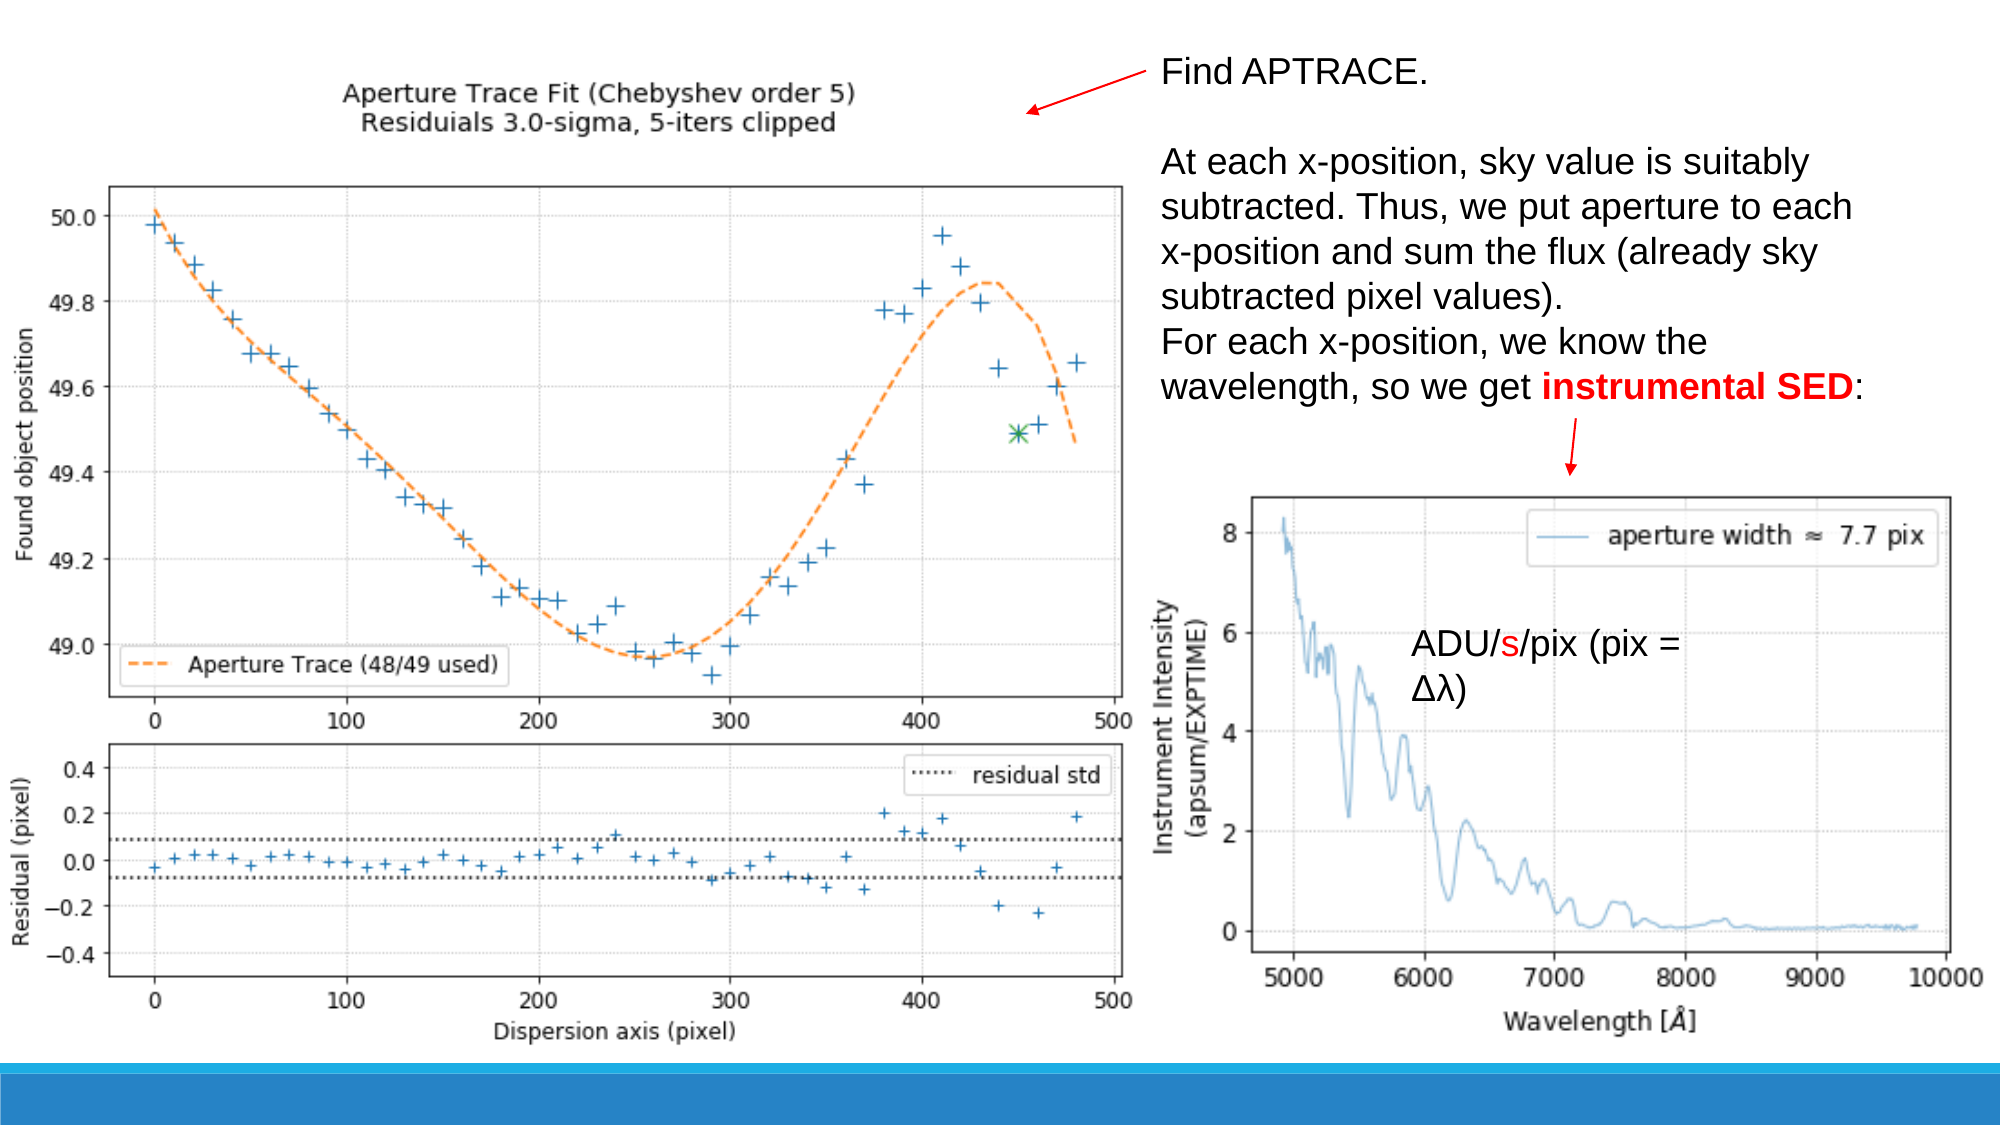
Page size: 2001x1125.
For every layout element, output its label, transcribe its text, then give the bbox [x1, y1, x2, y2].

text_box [1569, 417, 1577, 477]
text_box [1025, 70, 1147, 115]
text_box Find APTRACE. At each x-position, sky value is suitably subtracted. Thus, we put aperture to each x-position and sum the flux (already sky subtracted pixel values). For each x-position, we know the wavelength, so we get instrumental SED: [1146, 39, 1904, 415]
picture [0, 70, 2000, 1056]
